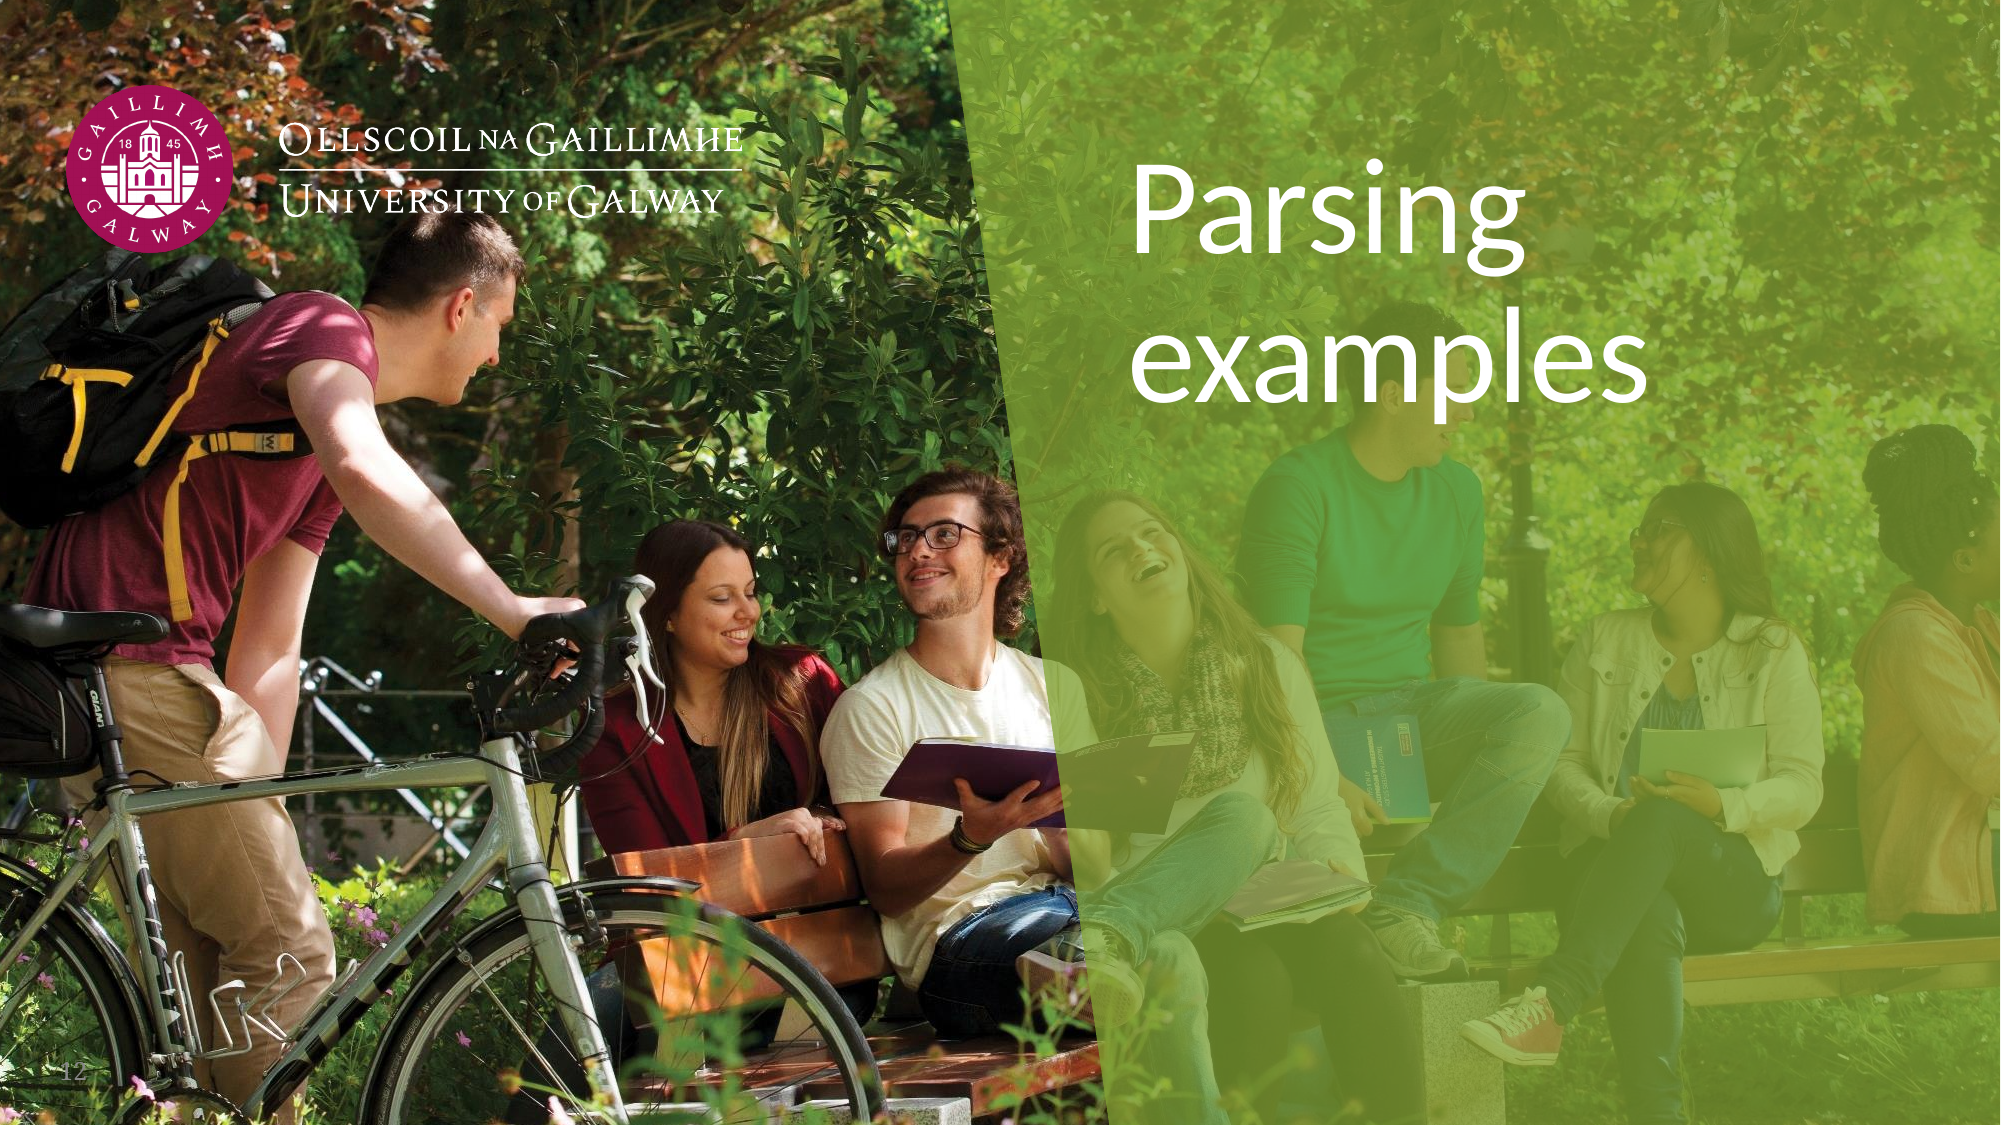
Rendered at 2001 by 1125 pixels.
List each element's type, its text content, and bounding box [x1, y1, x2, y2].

title Parsing examples [1112, 119, 1959, 483]
picture [0, 0, 1109, 1125]
slide_number ‹#› [44, 1042, 495, 1103]
